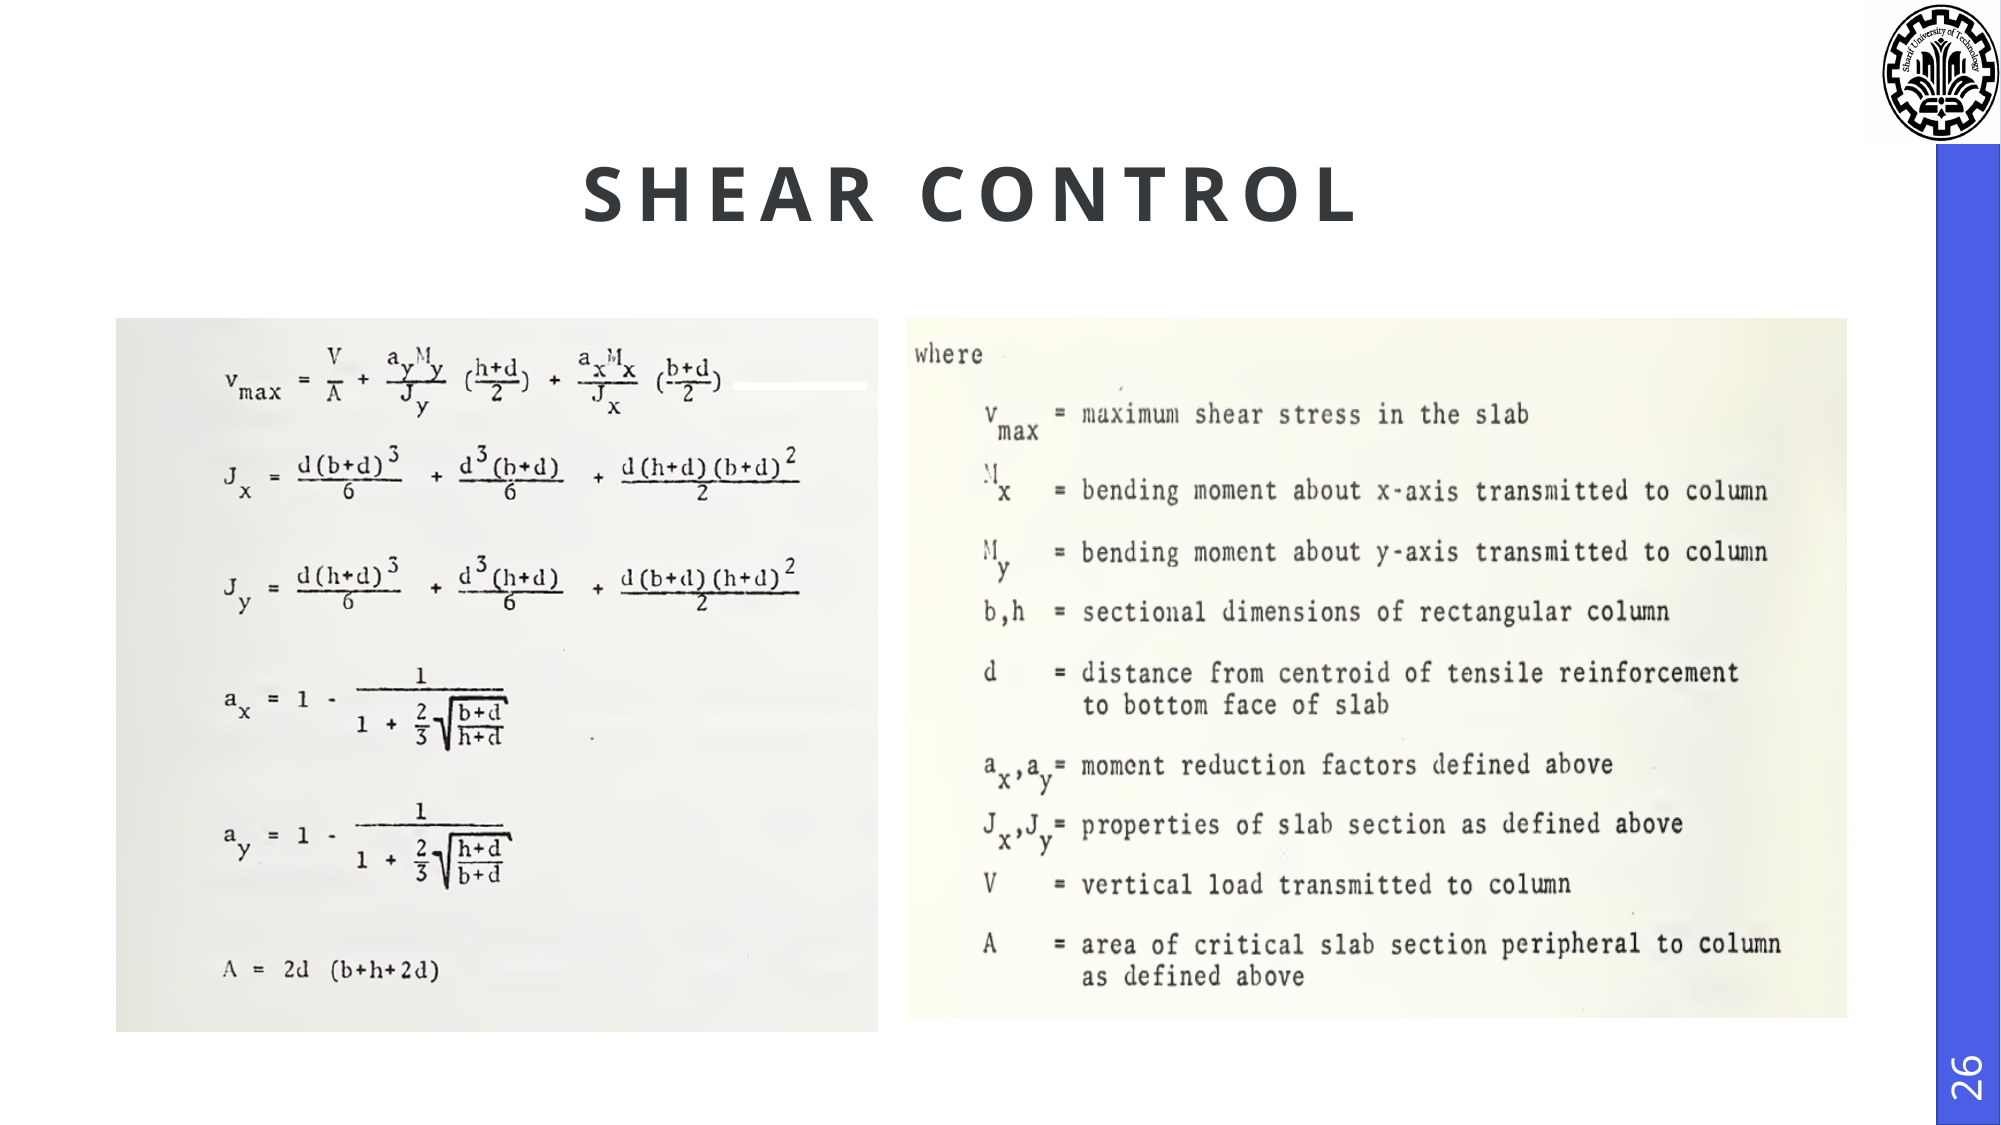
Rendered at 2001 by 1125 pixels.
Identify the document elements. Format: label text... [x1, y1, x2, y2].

slide_number 26 [1937, 1032, 2000, 1125]
picture [1867, 0, 2000, 145]
title Shear control [139, 143, 1800, 251]
picture [906, 318, 1847, 1018]
footer [1937, 145, 2000, 1032]
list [116, 318, 878, 1032]
